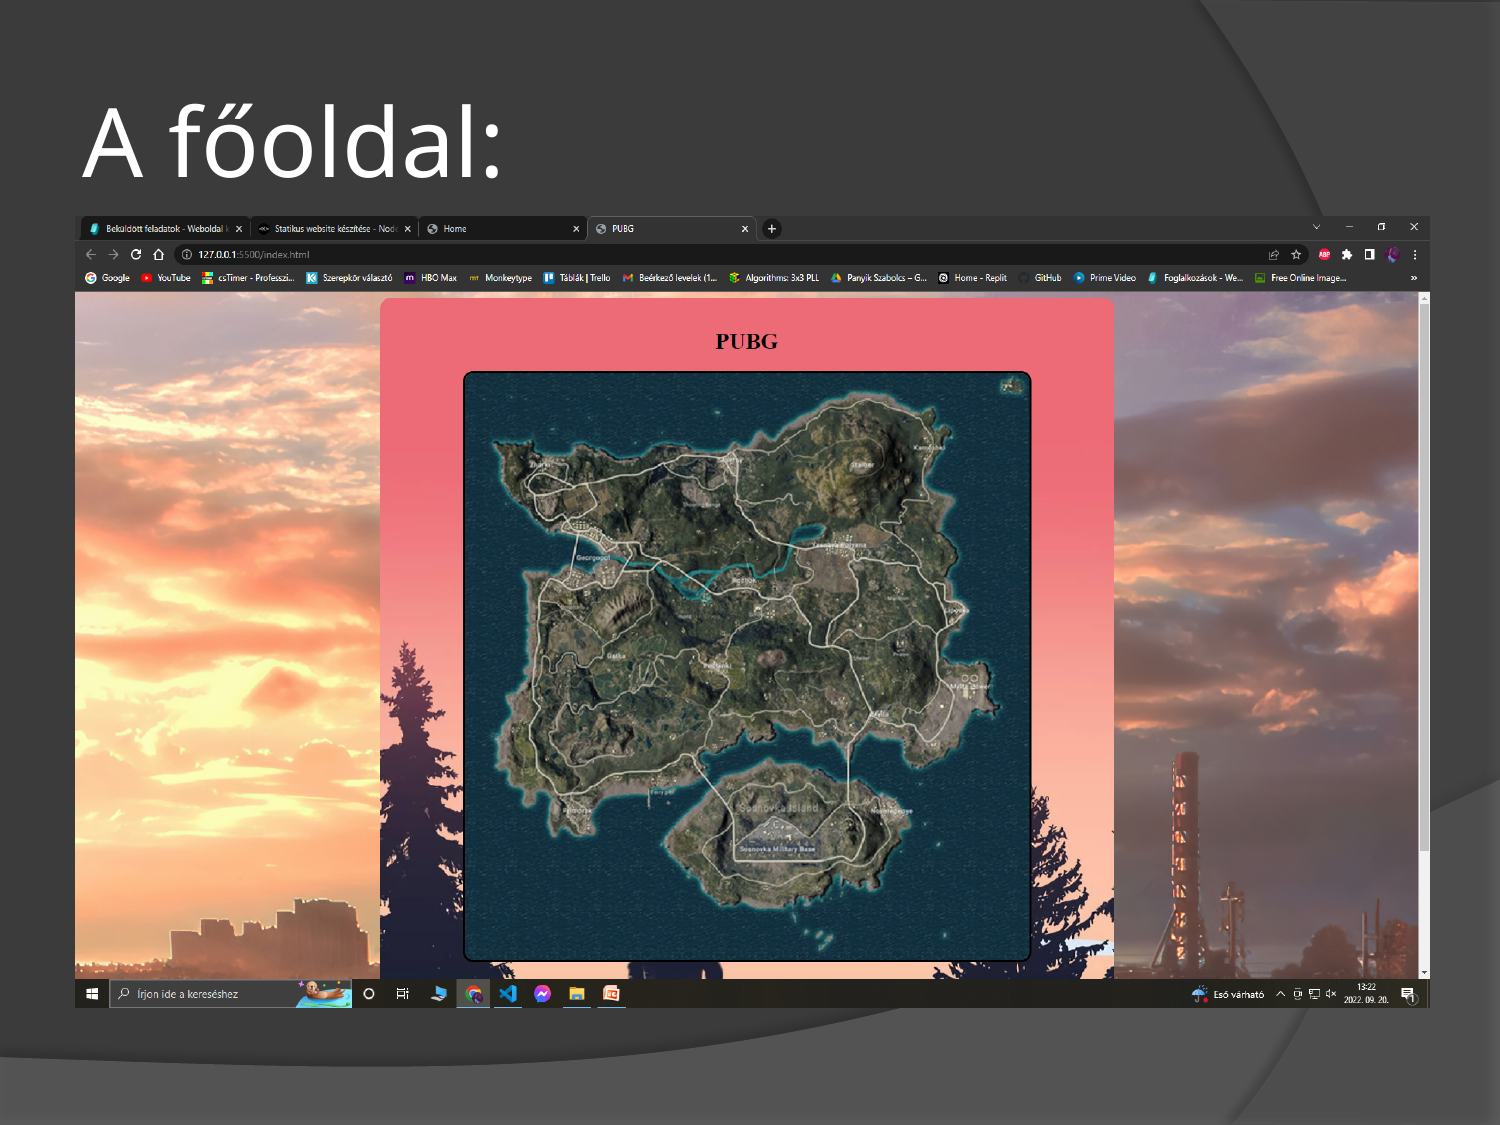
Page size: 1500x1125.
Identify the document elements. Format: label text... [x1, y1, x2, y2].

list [74, 216, 1430, 1009]
title A főoldal: [75, 45, 1300, 208]
